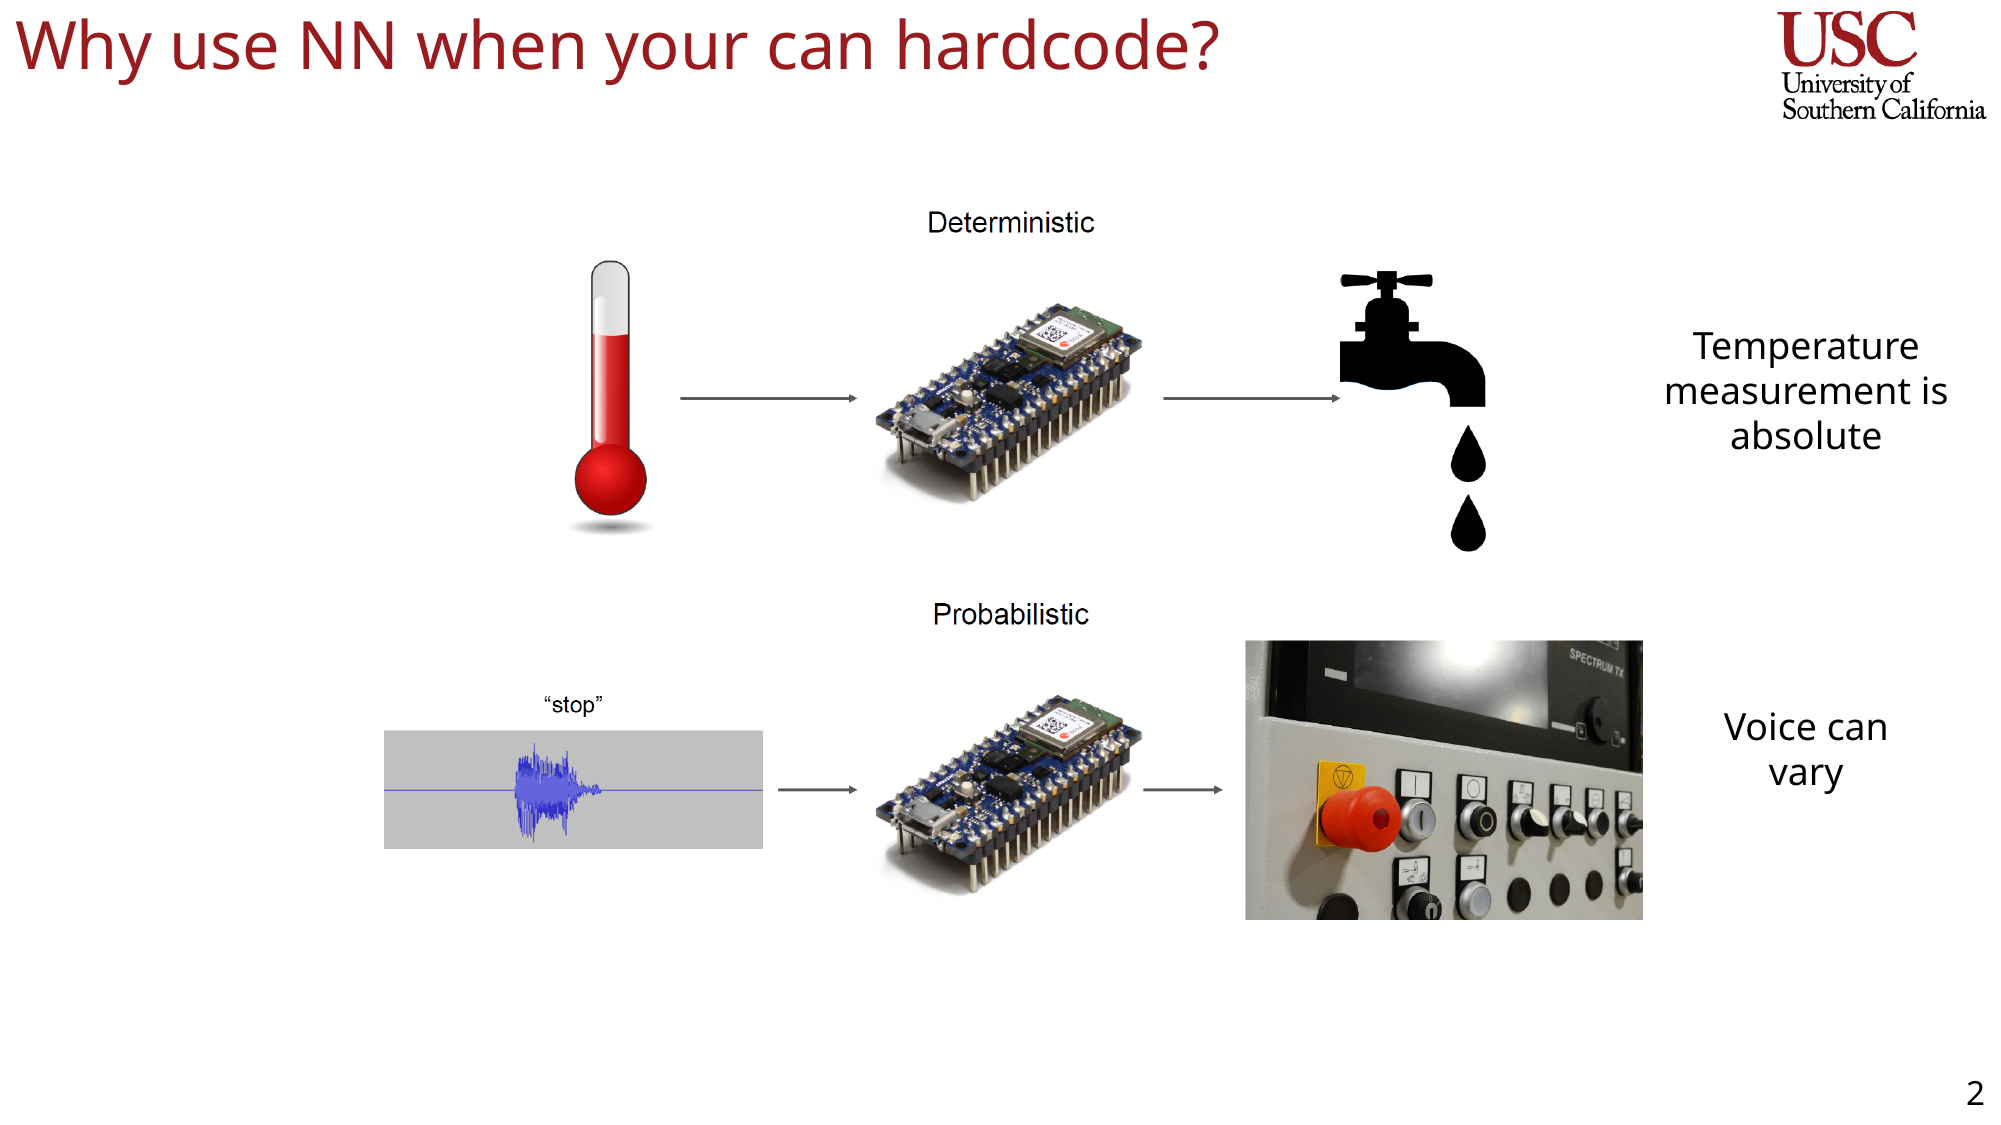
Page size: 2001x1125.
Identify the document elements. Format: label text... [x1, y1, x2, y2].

picture [1769, 0, 1992, 130]
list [344, 205, 1656, 920]
title Why use NN when your can hardcode? [0, 0, 1725, 96]
slide_number 2 [1915, 1065, 2000, 1125]
text_box Voice can vary [1685, 695, 1928, 800]
text_box Temperature measurement is absolute [1656, 314, 1971, 464]
